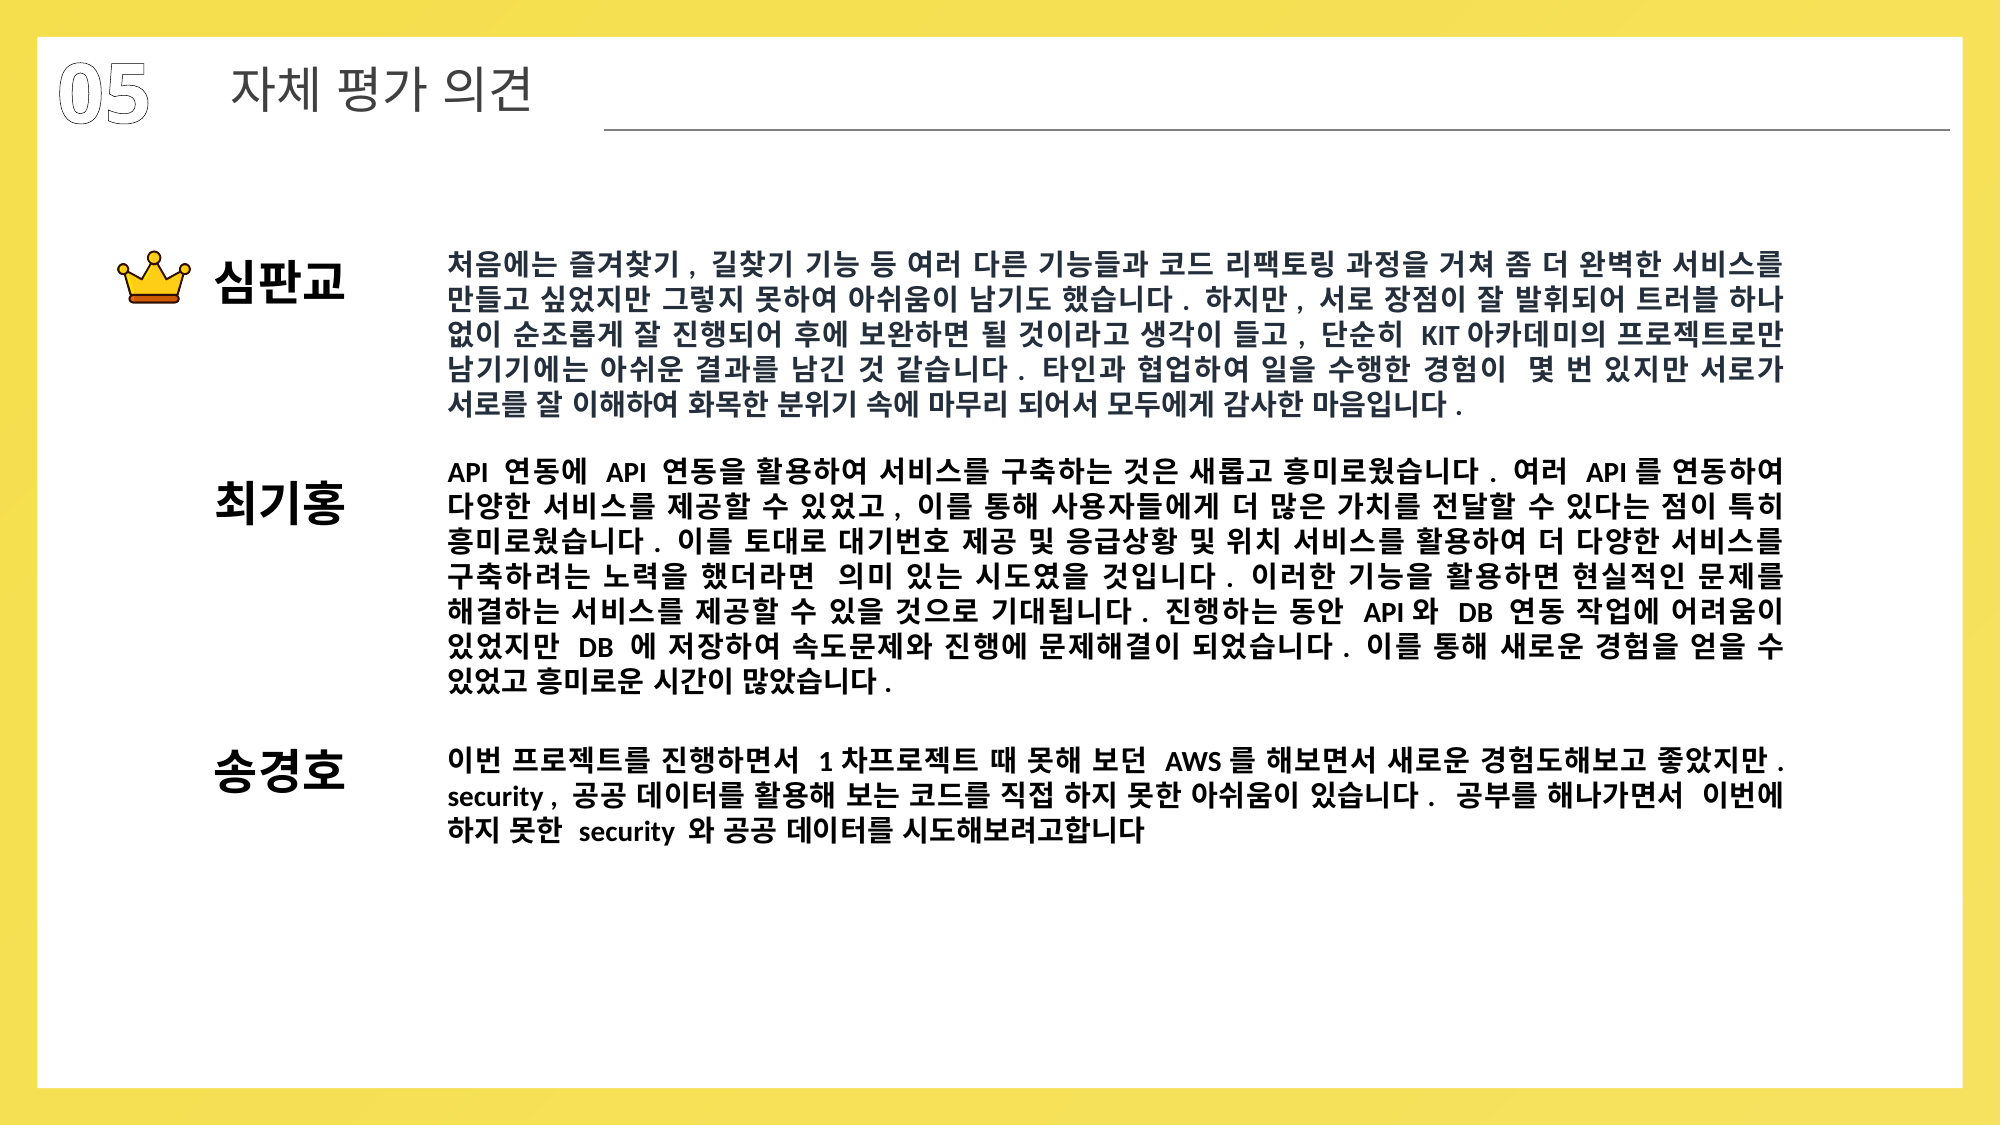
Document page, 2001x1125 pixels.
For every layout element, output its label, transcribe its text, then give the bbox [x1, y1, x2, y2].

text_box 이번 프로젝트를 진행하면서 1차프로젝트 때 못해 보던 AWS를 해보면서 새로운 경험도해보고 좋았지만. security , 공공 데이터를 활용해 보는 코드를 직접 하지 못한 아쉬움이 있습니다. 공부를 해나가면서 이번에 하지 못한 security 와 공공 데이터를 시도해보려고합니다 [432, 734, 1800, 890]
text_box 05 [41, 32, 233, 148]
text_box 심판교 [206, 245, 355, 318]
text_box 처음에는 즐겨찾기, 길찾기 기능 등 여러 다른 기능들과 코드 리팩토링 과정을 거쳐 좀 더 완벽한 서비스를 만들고 싶었지만 그렇지 못하여 아쉬움이 남기도 했습니다. 하지만, 서로 장점이 잘 발휘되어 트러블 하나 없이 순조롭게 잘 진행되어 후에 보완하면 될 것이라고 생각이 들고, 단순히 KIT아카데미의 프로젝트로만 남기기에는 아쉬운 결과를 남긴 것 같습니다. 타인과 협업하여 일을 수행한 경험이 몇 번 있지만 서로가 서로를 잘 이해하여 화목한 분위기 속에 마무리 되어서 모두에게 감사한 마음입니다. [432, 239, 1800, 445]
text_box 최기홍 [206, 466, 355, 539]
text_box 송경호 [206, 734, 355, 807]
text_box 자체 평가 의견 [215, 51, 550, 127]
text_box [36, 36, 1964, 1089]
picture [117, 239, 191, 314]
text_box API 연동에 API 연동을 활용하여 서비스를 구축하는 것은 새롭고 흥미로웠습니다. 여러 API를 연동하여 다양한 서비스를 제공할 수 있었고, 이를 통해 사용자들에게 더 많은 가치를 전달할 수 있다는 점이 특히 흥미로웠습니다. 이를 토대로 대기번호 제공 및 응급상황 및 위치 서비스를 활용하여 더 다양한 서비스를 구축하려는 노력을 했더라면 의미 있는 시도였을 것입니다. 이러한 기능을 활용하면 현실적인 문제를 해결하는 서비스를 제공할 수 있을 것으로 기대됩니다. 진행하는 동안 API와 DB 연동 작업에 어려움이 있었지만 DB 에 저장하여 속도문제와 진행에 문제해결이 되었습니다. 이를 통해 새로운 경험을 얻을 수 있었고 흥미로운 시간이 많았습니다. [432, 445, 1800, 706]
